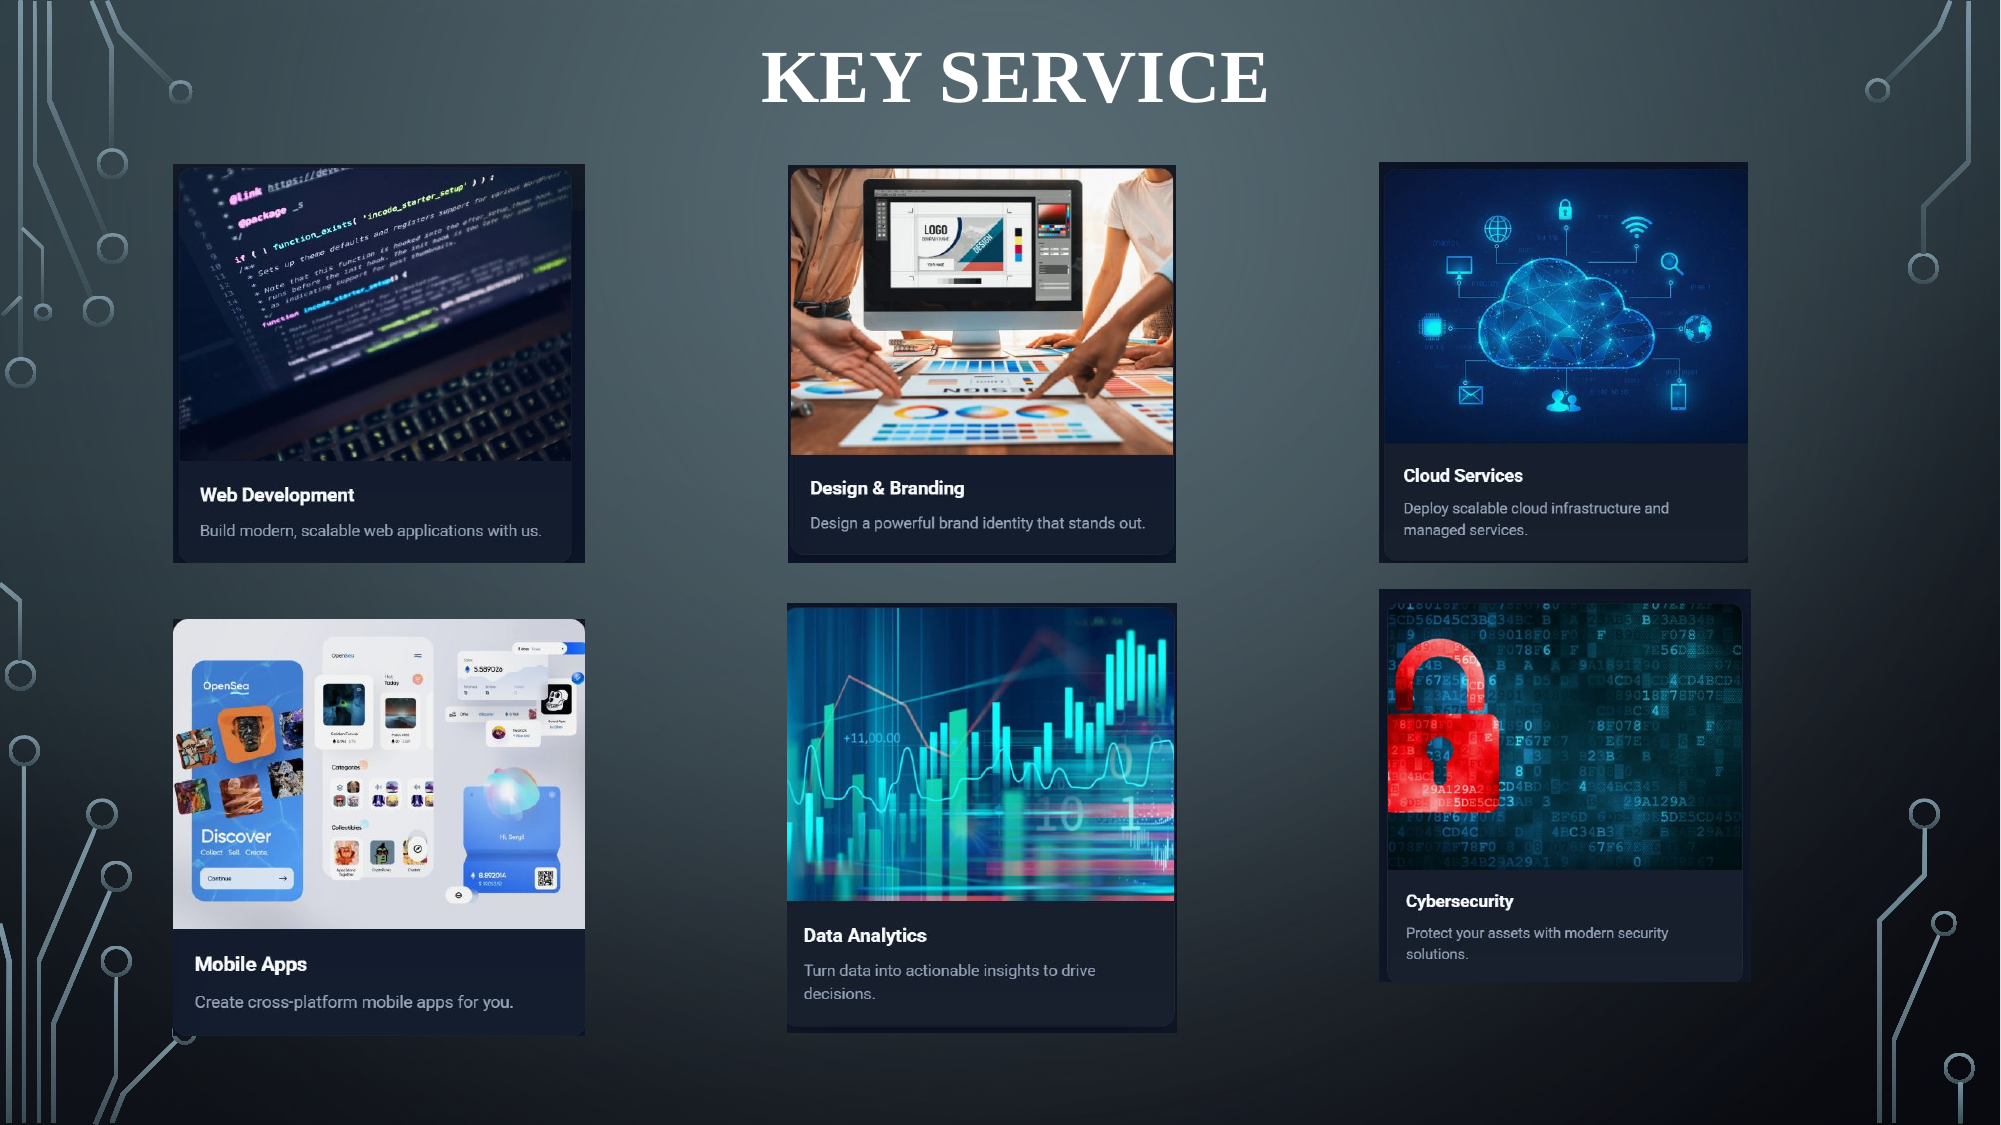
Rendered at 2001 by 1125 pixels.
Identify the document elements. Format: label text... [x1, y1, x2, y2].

title Key service [746, 0, 1293, 158]
picture [1379, 589, 1752, 982]
picture [801, 727, 813, 750]
picture [173, 164, 585, 563]
picture [788, 165, 1176, 563]
picture [1379, 161, 1748, 563]
picture [787, 602, 1177, 1033]
picture [173, 619, 585, 1036]
